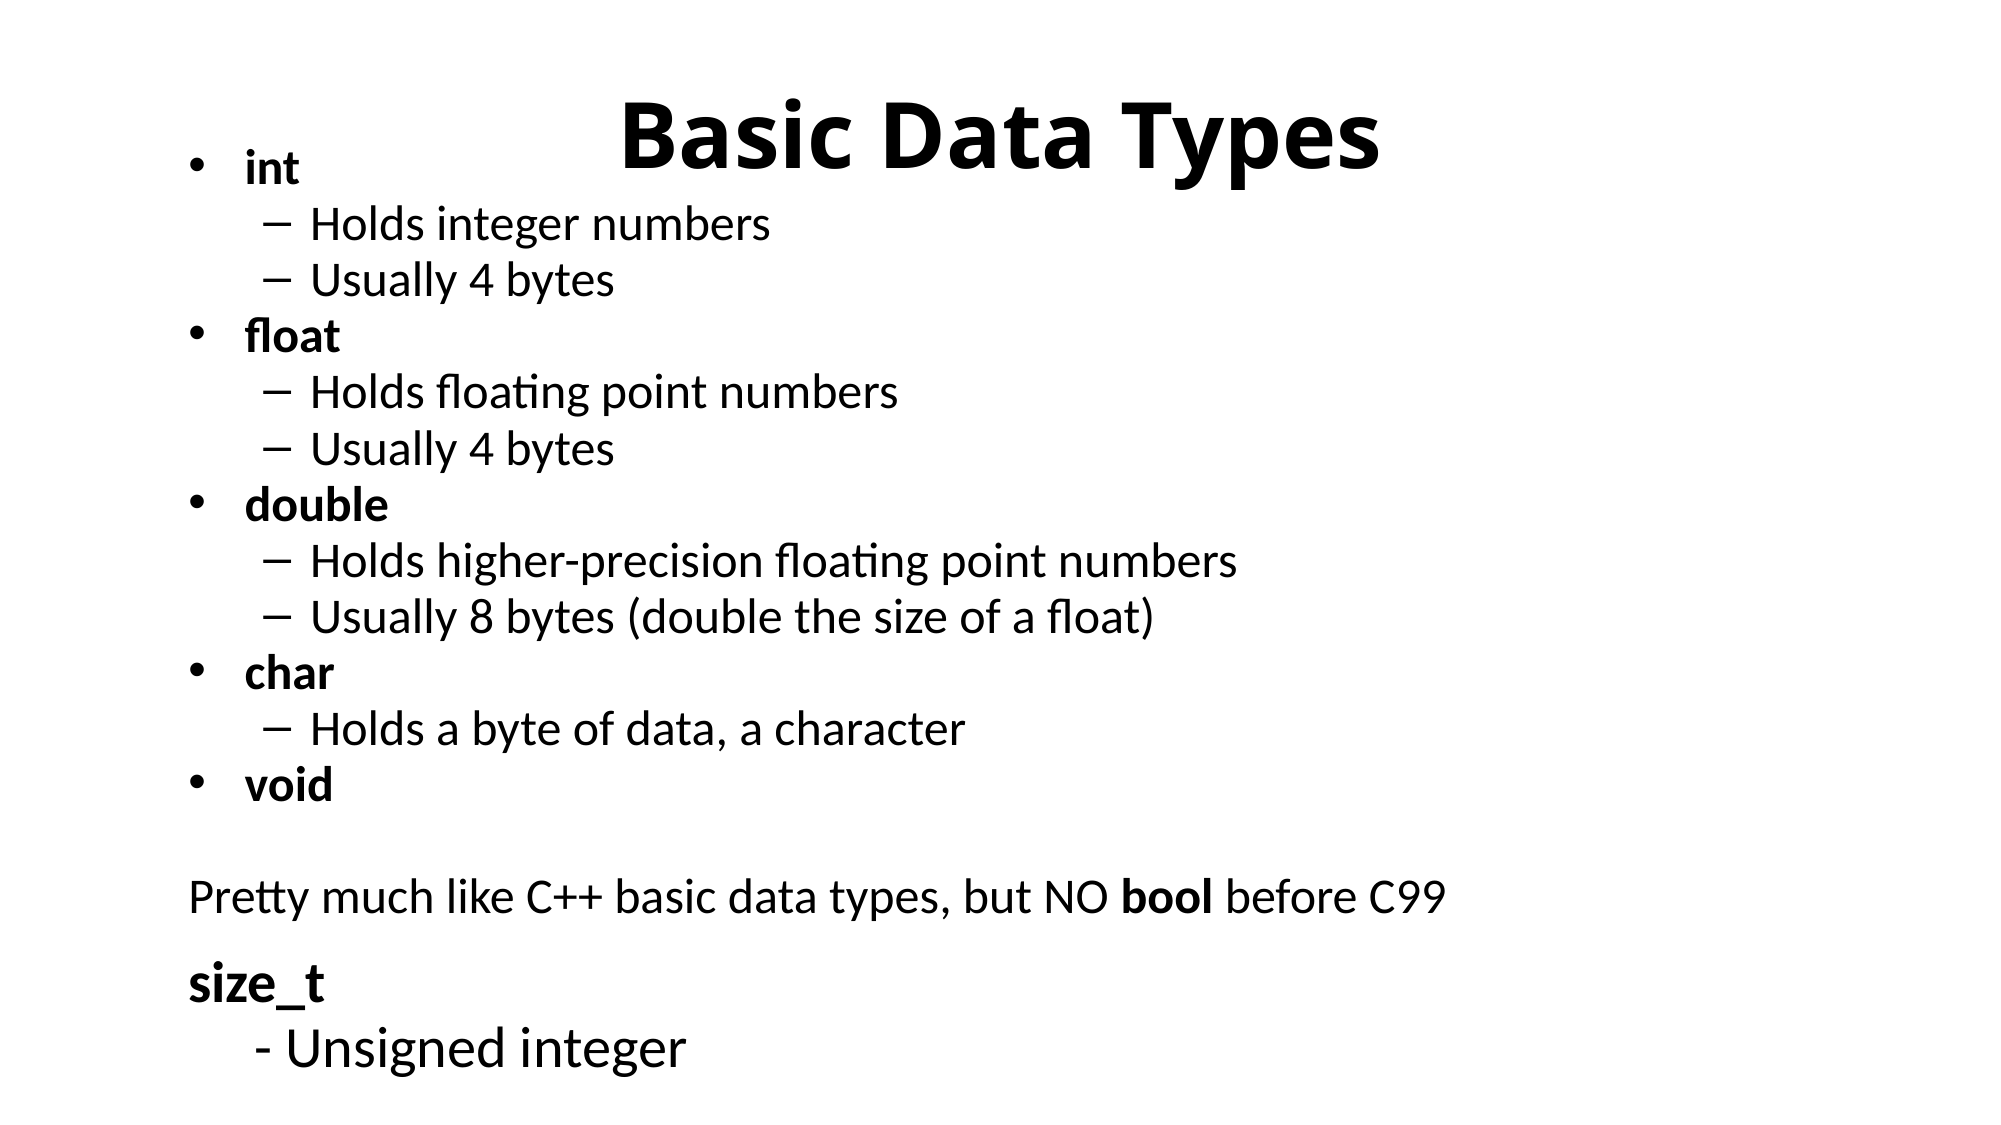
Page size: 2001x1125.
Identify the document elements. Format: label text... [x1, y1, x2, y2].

list int Holds integer numbers Usually 4 bytes float Holds floating point numbers Usually 4 bytes double Holds higher-precision floating point numbers Usually 8 bytes (double the size of a float) char Holds a byte of data, a character void Pretty much like C++ basic data types, but NO bool before C99 size_t - Unsigned integer [173, 138, 1524, 1027]
title Basic Data Types [324, 45, 1675, 233]
